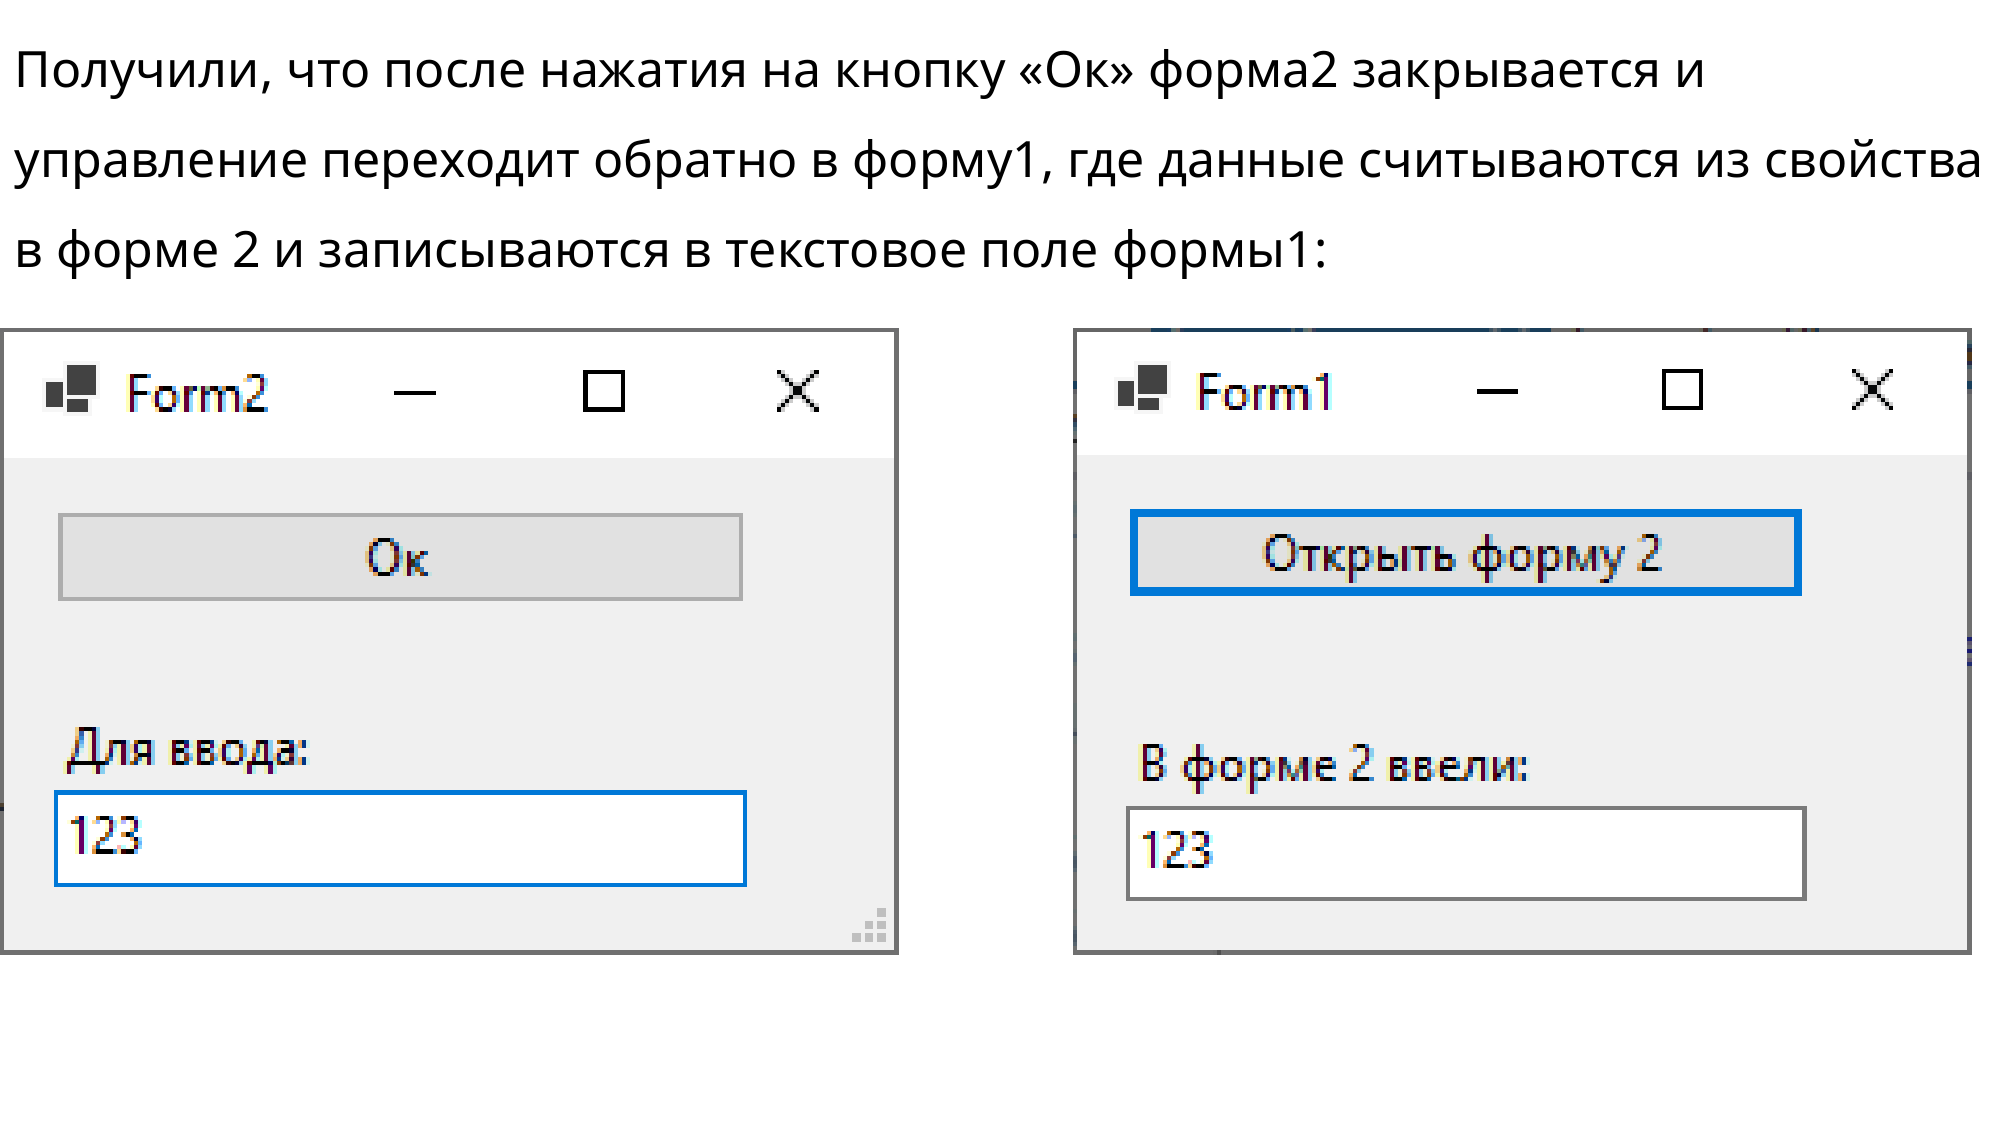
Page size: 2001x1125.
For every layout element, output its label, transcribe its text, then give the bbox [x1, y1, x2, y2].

picture [0, 328, 899, 955]
text_box Получили, что после нажатия на кнопку «Ок» форма2 закрывается и управление переходит обратно в форму1, где данные считываются из свойства в форме 2 и записываются в текстовое поле формы1: [0, 0, 2000, 285]
picture [1073, 328, 1972, 955]
